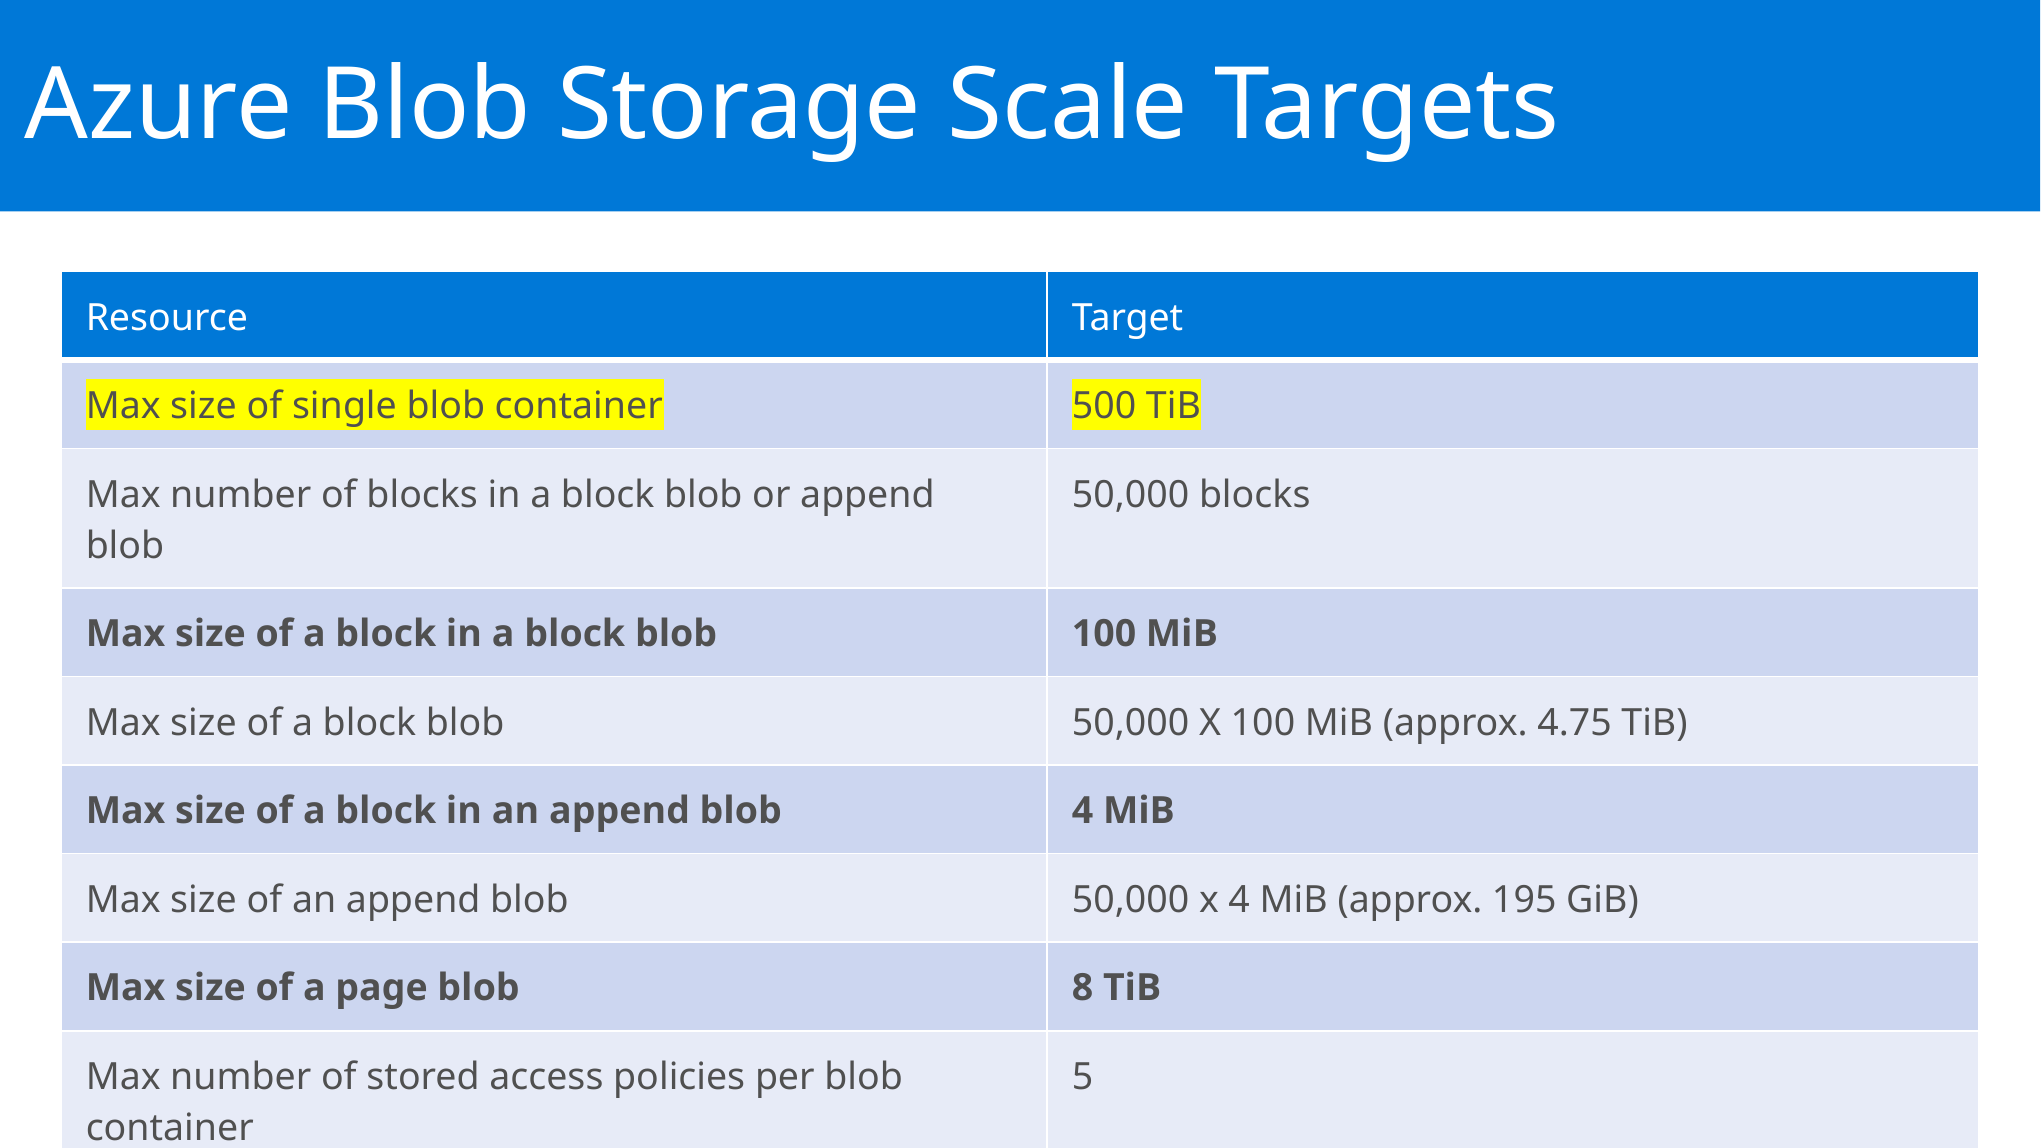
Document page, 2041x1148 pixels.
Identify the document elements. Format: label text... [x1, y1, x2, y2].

table_cell 4 MiB [1048, 766, 1978, 853]
table_header Target [1048, 272, 1978, 357]
table_cell Max size of an append blob [62, 854, 1046, 941]
text_box Azure Blob Storage Scale Targets [0, 0, 2041, 212]
table_cell Max number of stored access policies per blob container [62, 1032, 1046, 1148]
table_cell 8 TiB [1048, 943, 1978, 1030]
table_cell Max size of a block in an append blob [62, 766, 1046, 853]
table_cell 50,000 blocks [1048, 449, 1978, 587]
table_cell Max number of blocks in a block blob or append blob [62, 449, 1046, 587]
table_cell 100 MiB [1048, 589, 1978, 676]
table_cell 50,000 x 4 MiB (approx. 195 GiB) [1048, 854, 1978, 941]
table_cell 5 [1048, 1032, 1978, 1148]
table_cell Max size of a block in a block blob [62, 589, 1046, 676]
table_cell Max size of a block blob [62, 677, 1046, 764]
table_cell Max size of a page blob [62, 943, 1046, 1030]
table_cell 500 TiB [1048, 363, 1978, 448]
table_cell 50,000 X 100 MiB (approx. 4.75 TiB) [1048, 677, 1978, 764]
table_header Resource [62, 272, 1046, 357]
table_cell Max size of single blob container [62, 363, 1046, 448]
